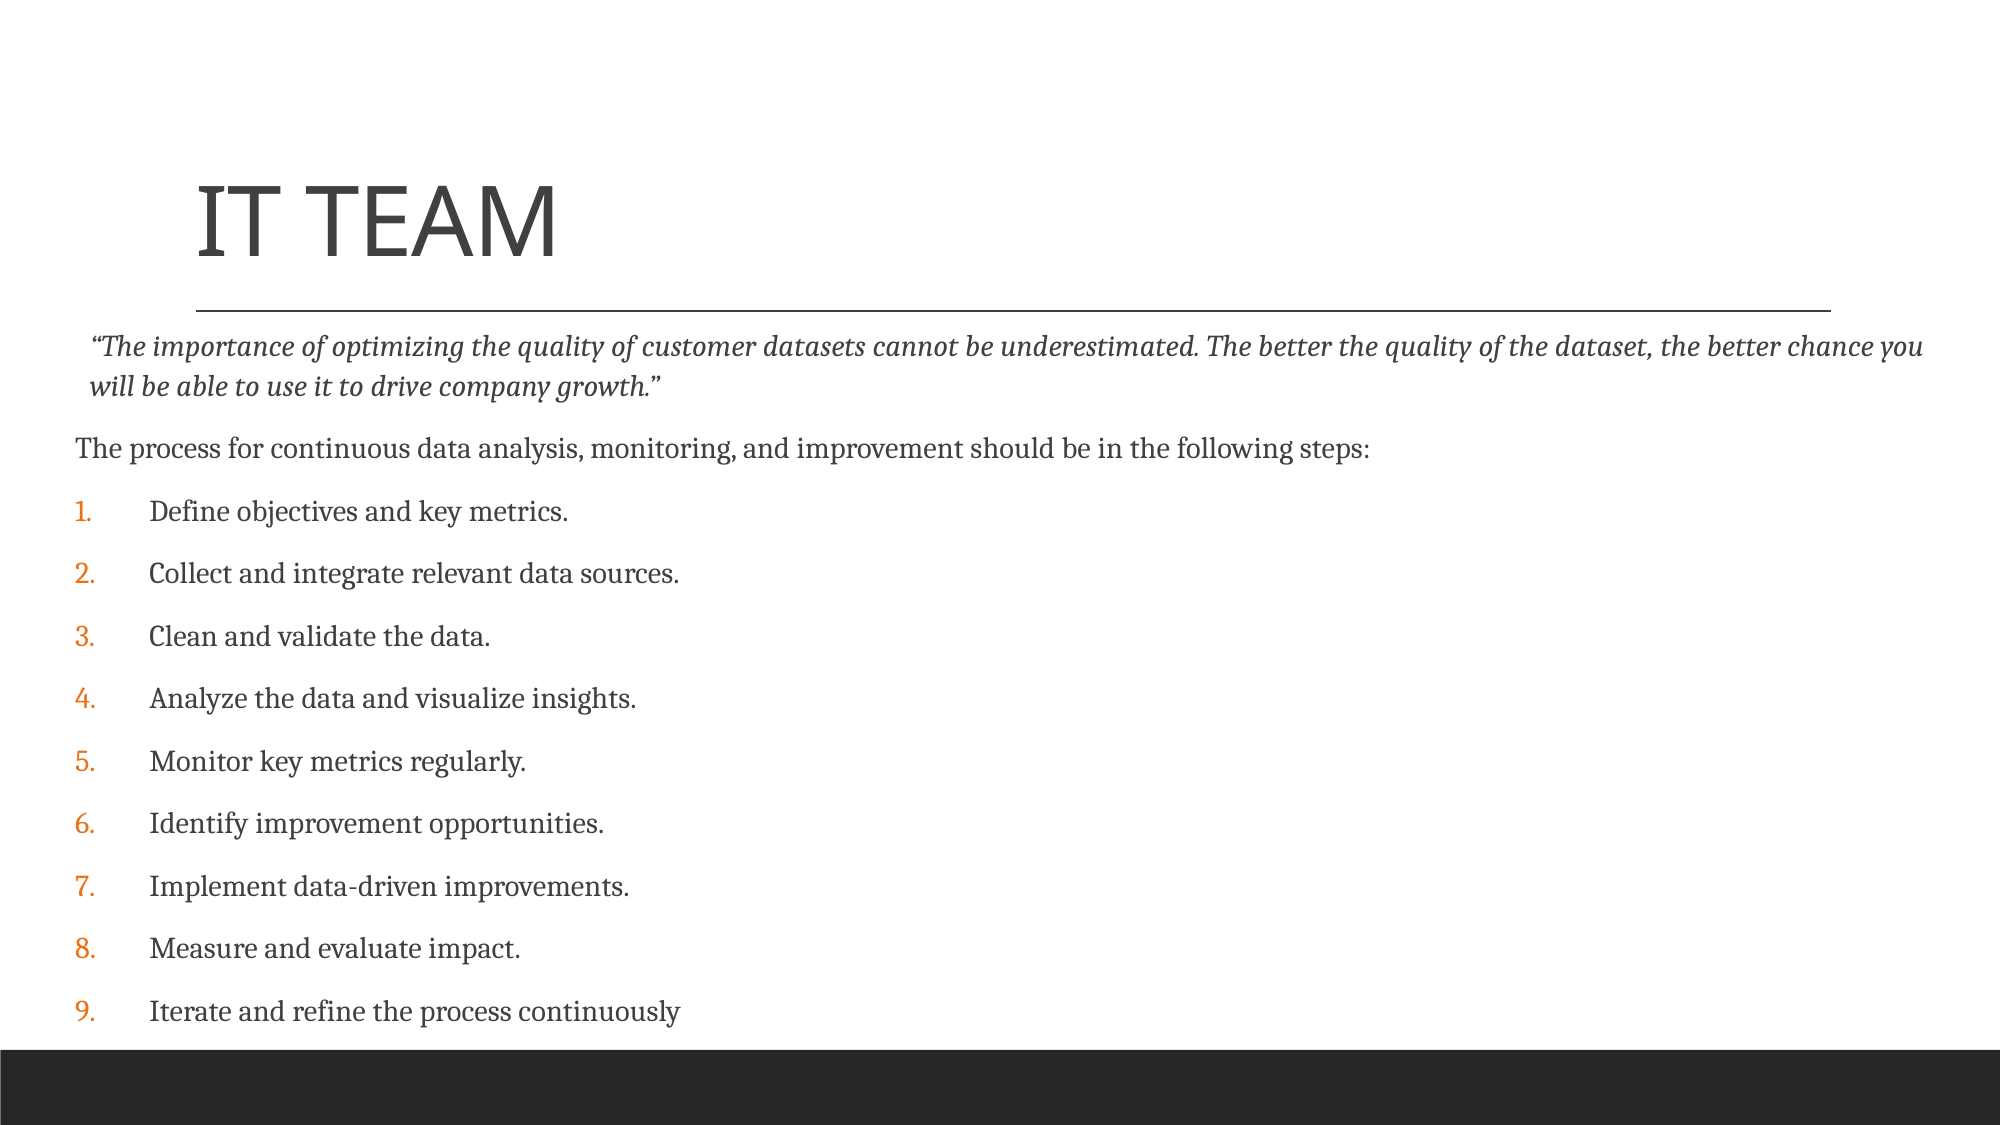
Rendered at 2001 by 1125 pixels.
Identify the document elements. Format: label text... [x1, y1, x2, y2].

title IT TEAM [180, 47, 1830, 285]
list “The importance of optimizing the quality of customer datasets cannot be underestimated. The better the quality of the dataset, the better chance you will be able to use it to drive company growth.” The process for continuous data analysis, monitoring, and improvement should be in the following steps: Define objectives and key metrics. Collect and integrate relevant data sources. Clean and validate the data. Analyze the data and visualize insights. Monitor key metrics regularly. Identify improvement opportunities. Implement data-driven improvements. Measure and evaluate impact. Iterate and refine the process continuously [75, 314, 1961, 1036]
